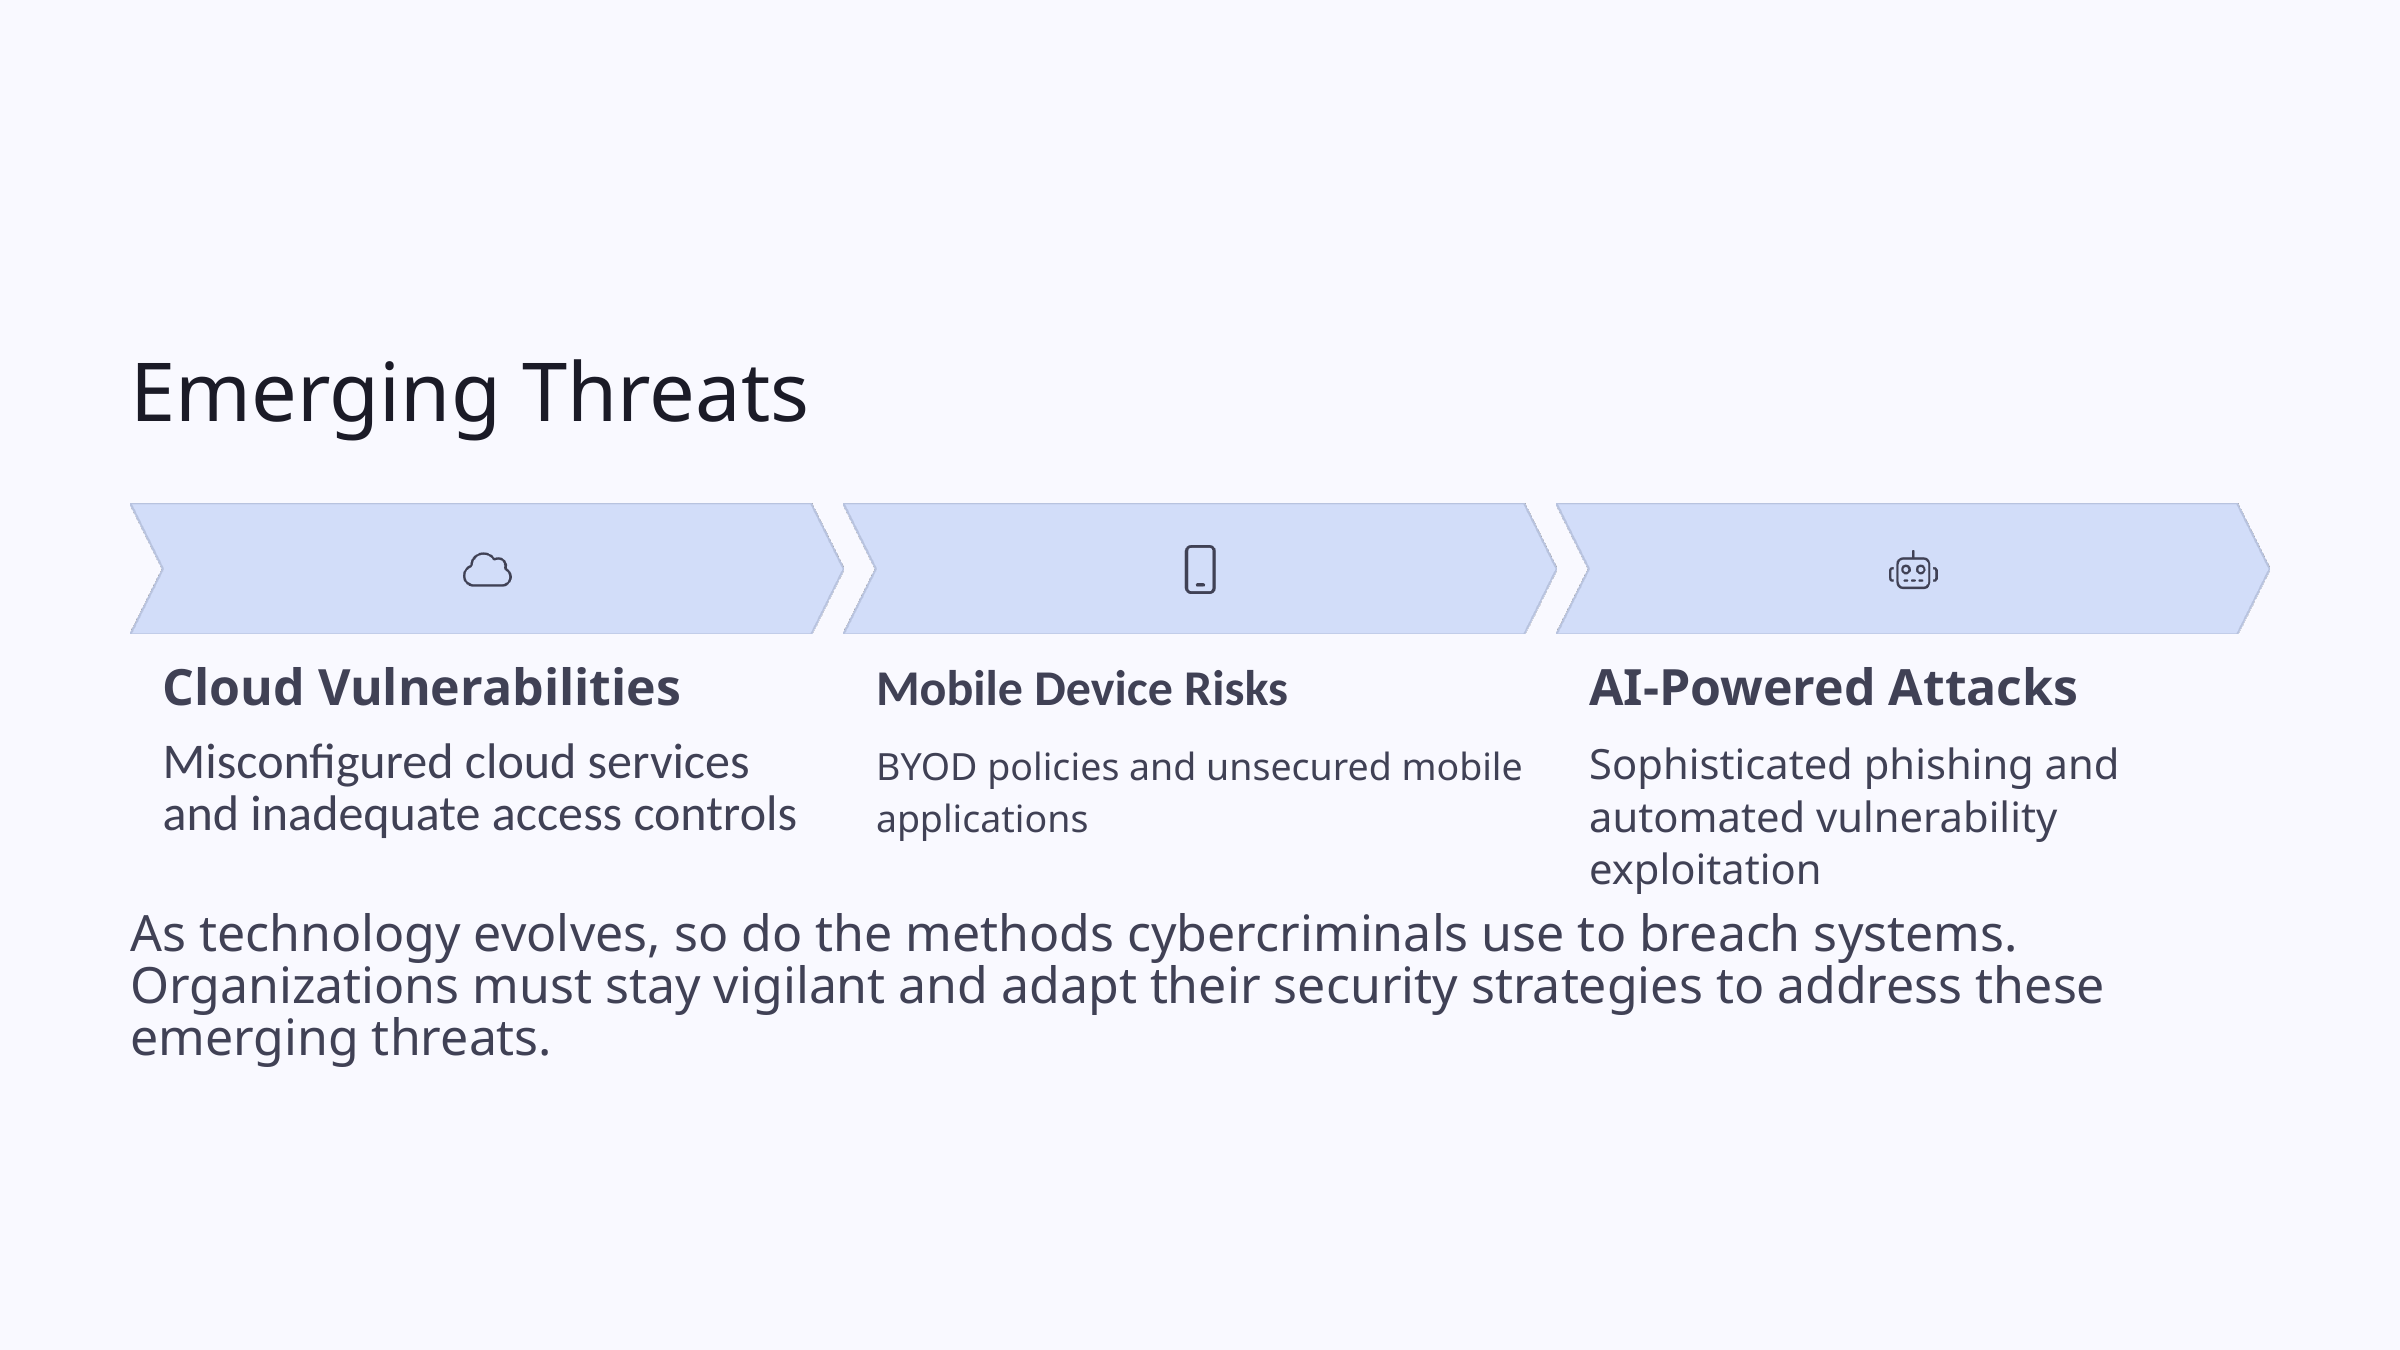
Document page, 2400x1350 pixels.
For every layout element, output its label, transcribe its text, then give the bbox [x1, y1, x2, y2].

text_box Emerging Threats [130, 336, 945, 438]
picture [130, 503, 2270, 634]
text_box AI-Powered Attacks [1589, 665, 1997, 717]
text_box Mobile Device Risks [875, 665, 1283, 717]
text_box Cloud Vulnerabilities [162, 665, 584, 717]
text_box BYOD policies and unsecured mobile applications [875, 736, 1525, 841]
text_box Sophisticated phishing and automated vulnerability exploitation [1589, 736, 2238, 841]
text_box As technology evolves, so do the methods cybercriminals use to breach systems. Organizations must stay vigilant and adapt their security strategies to address these emerging threats. [130, 909, 2270, 1014]
text_box Misconfigured cloud services and inadequate access controls [162, 736, 811, 841]
